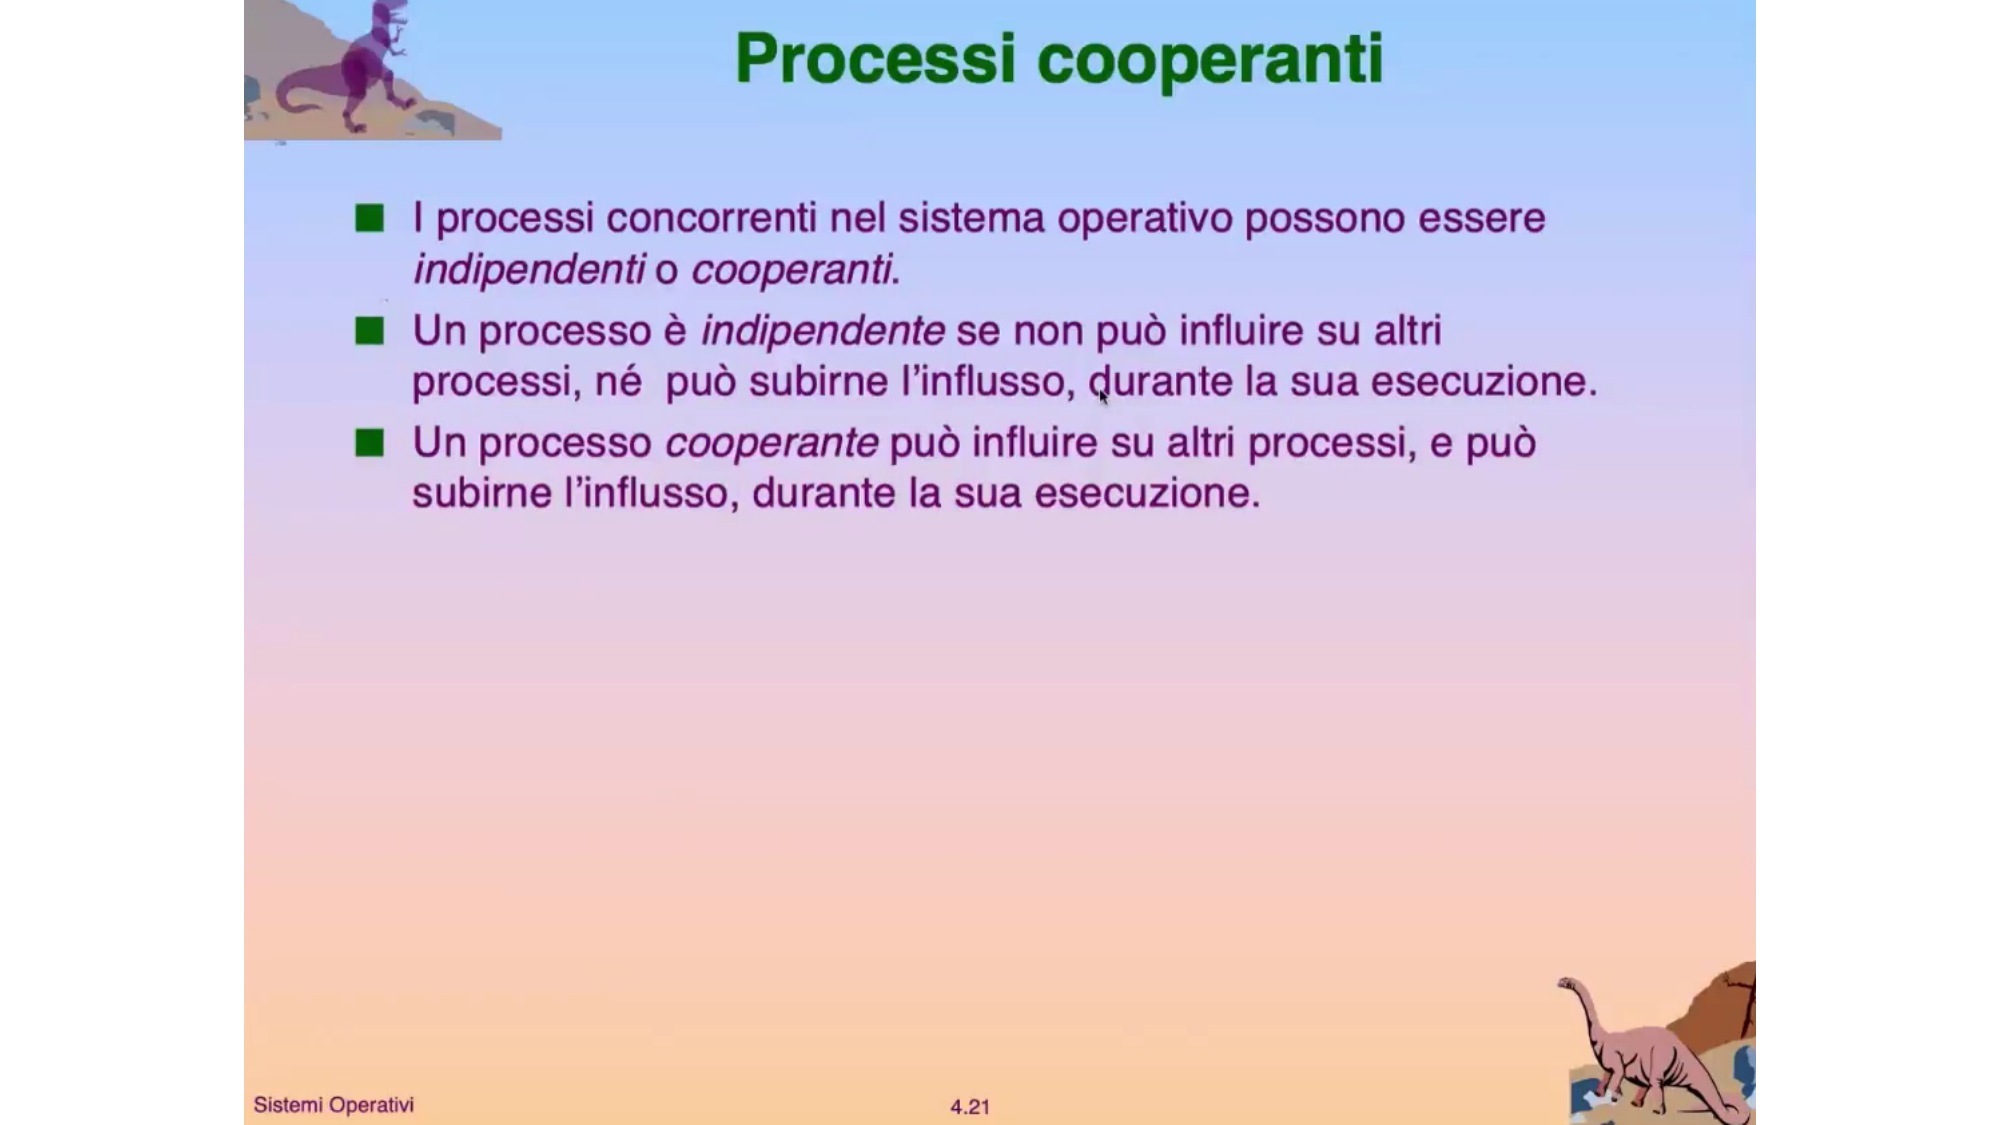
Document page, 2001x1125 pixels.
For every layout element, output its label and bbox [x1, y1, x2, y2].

picture [244, 0, 1756, 1125]
